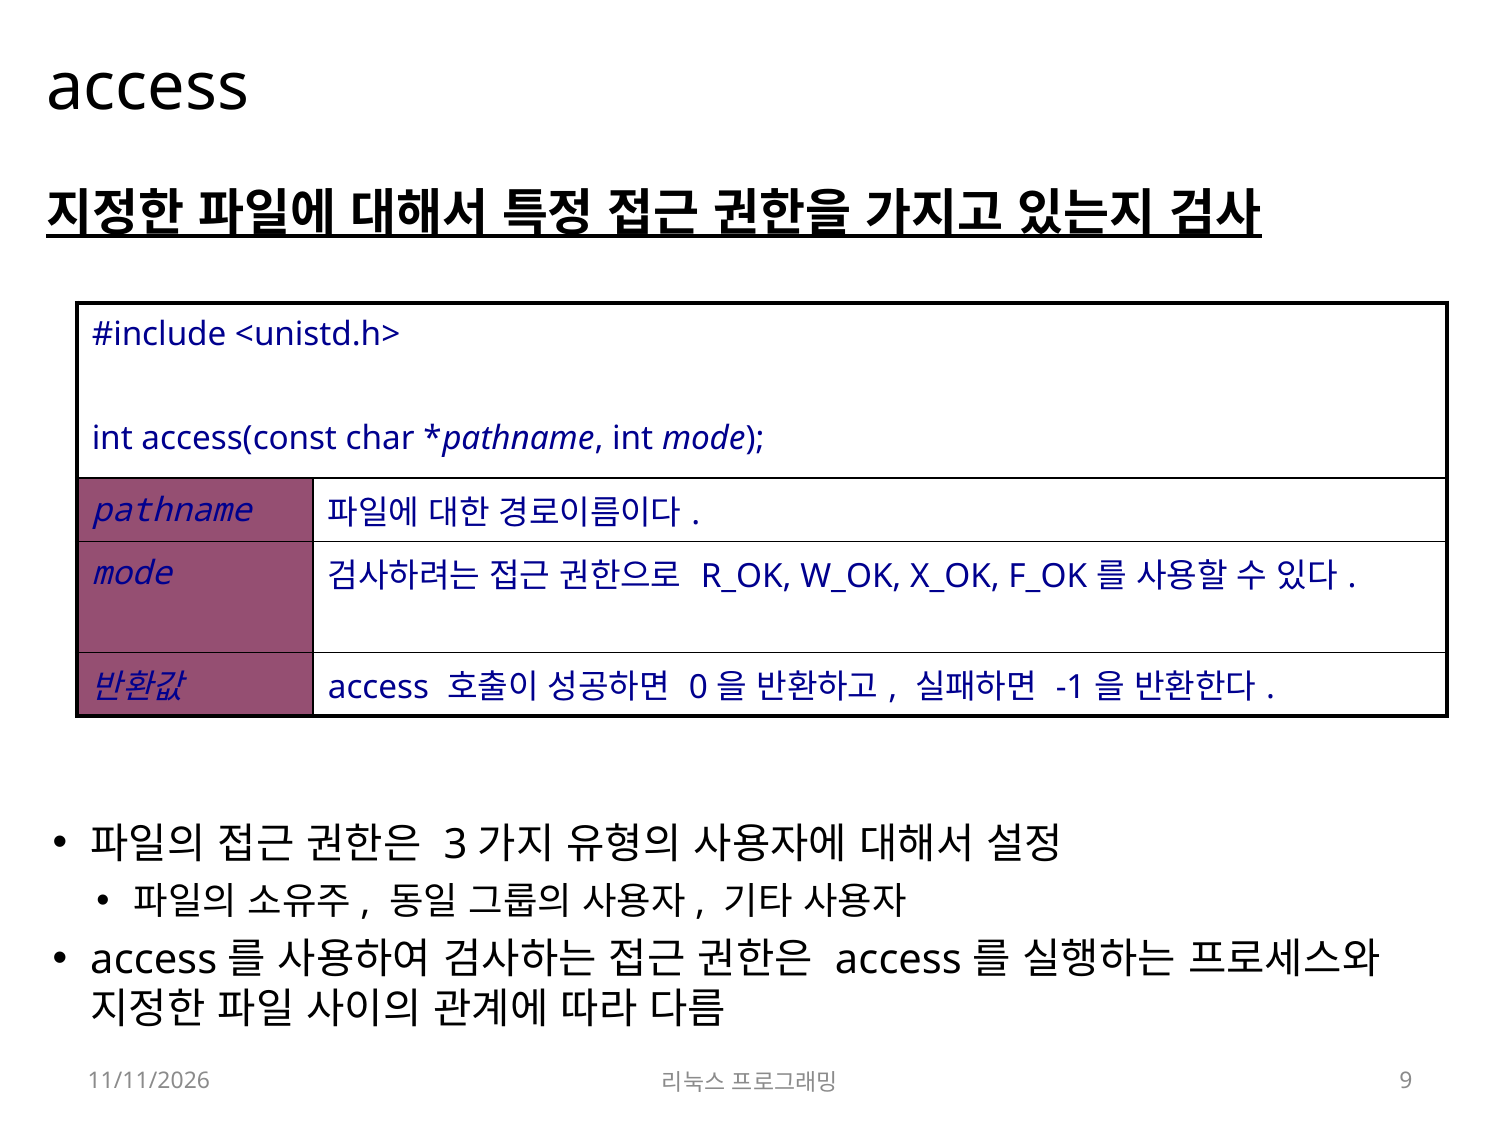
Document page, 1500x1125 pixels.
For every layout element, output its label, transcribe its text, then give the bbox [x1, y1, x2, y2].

table_header #include <unistd.h> int access(const char *pathname, int mode); [79, 305, 1445, 477]
list 지정한 파일에 대해서 특정 접근 권한을 가지고 있는지 검사 파일의 접근 권한은 3가지 유형의 사용자에 대해서 설정 파일의 소유주, 동일 그룹의 사용자, 기타 사용자 access를 사용하여 검사하는 접근 권한은 access를 실행하는 프로세스와 지정한 파일 사이의 관계에 따라 다름 [31, 172, 1469, 1050]
table_cell access 호출이 성공하면 0을 반환하고, 실패하면 -1을 반환한다. [314, 653, 1445, 714]
table_cell 반환값 [79, 653, 312, 714]
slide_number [72, 1060, 410, 1103]
table_cell pathname [79, 479, 312, 541]
title access [31, 15, 1469, 161]
slide_number 9 [1090, 1060, 1428, 1103]
table_cell mode [79, 542, 312, 652]
table_cell 검사하려는 접근 권한으로 R_OK, W_OK, X_OK, F_OK를 사용할 수 있다. [314, 542, 1445, 652]
footer 리눅스 프로그래밍 [496, 1060, 1004, 1103]
table_cell 파일에 대한 경로이름이다. [314, 479, 1445, 541]
